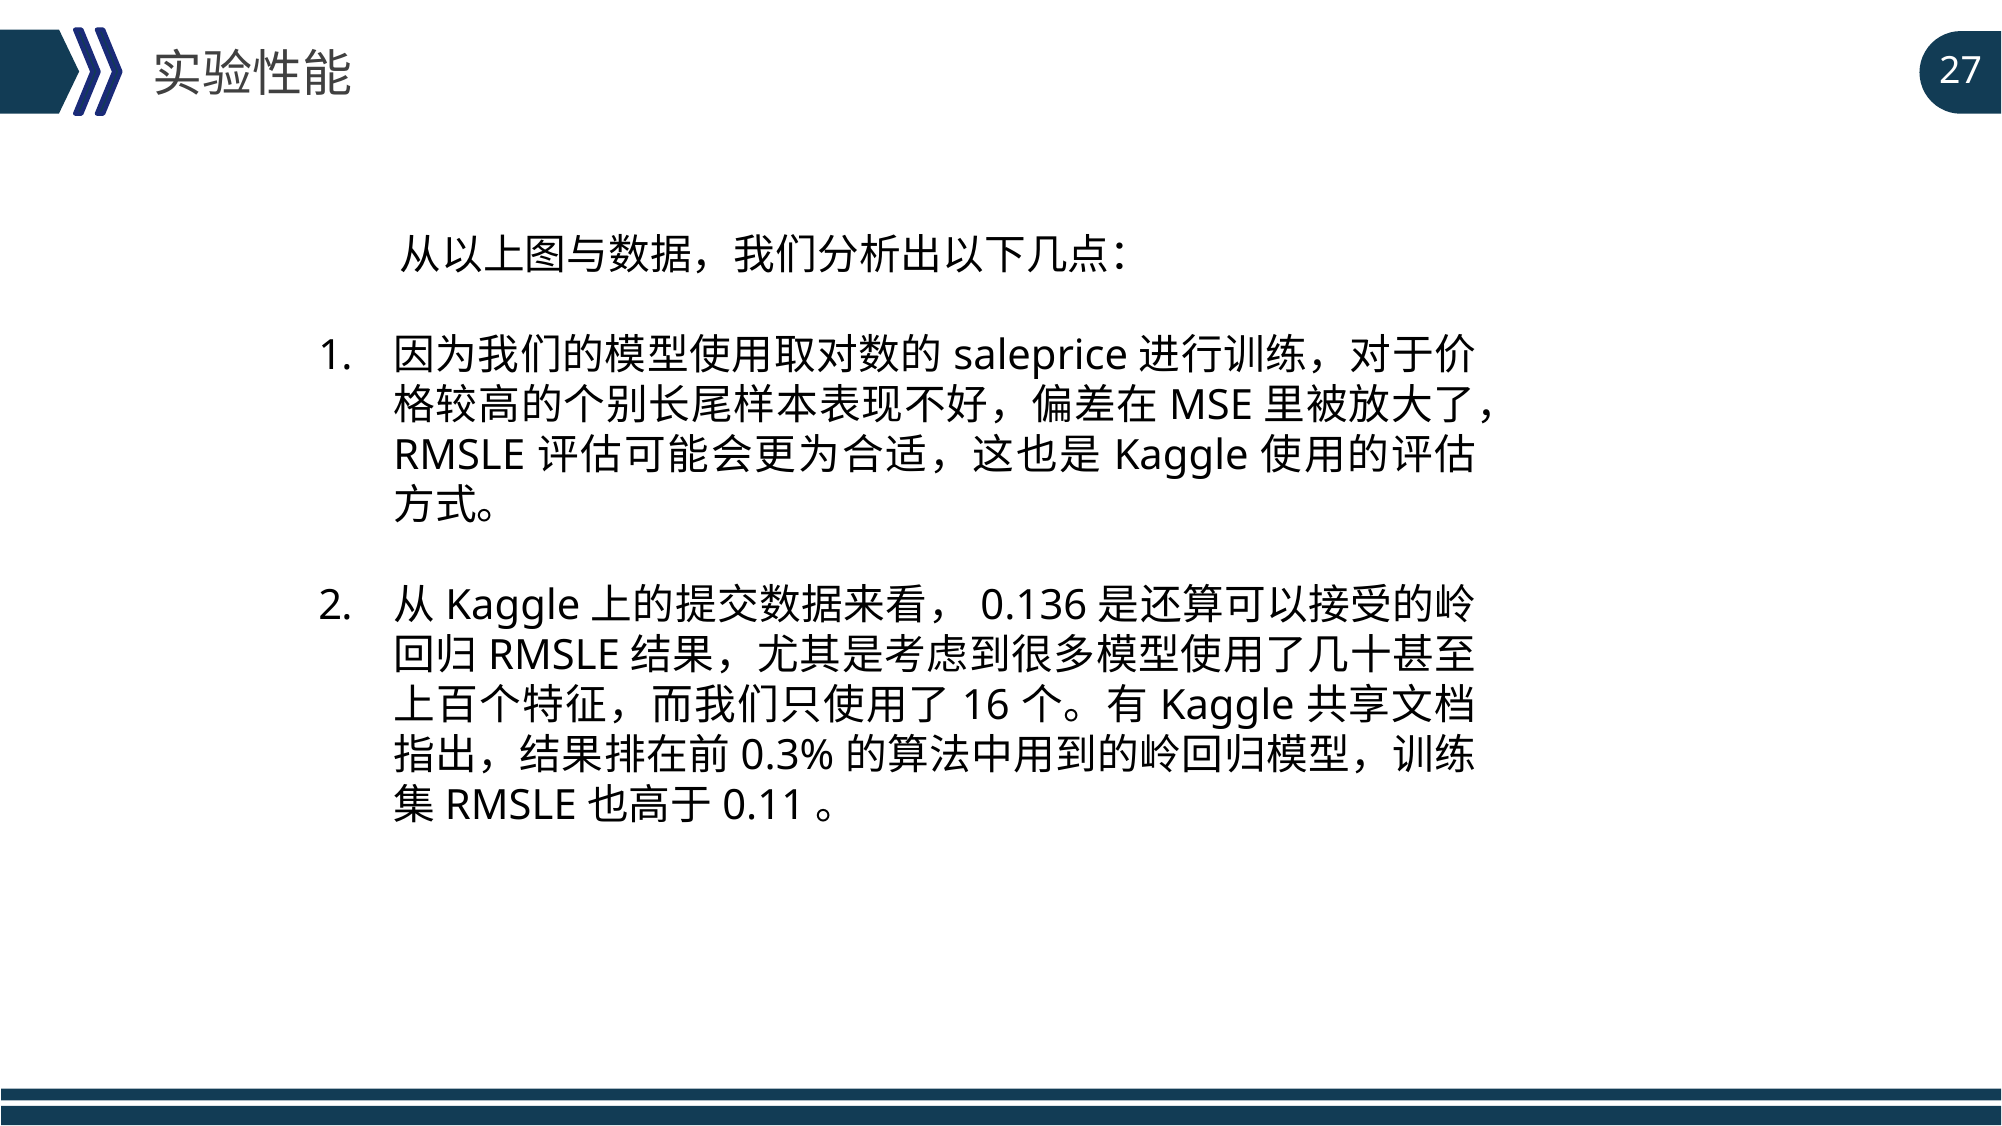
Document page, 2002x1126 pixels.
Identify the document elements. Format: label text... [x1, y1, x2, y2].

slide_number 27 [1911, 41, 2001, 102]
text_box 从以上图与数据，我们分析出以下几点： 因为我们的模型使用取对数的saleprice进行训练，对于价格较高的个别长尾样本表现不好，偏差在MSE里被放大了，RMSLE评估可能会更为合适，这也是Kaggle使用的评估方式。 从Kaggle上的提交数据来看，0.136是还算可以接受的岭回归RMSLE结果，尤其是考虑到很多模型使用了几十甚至上百个特征，而我们只使用了16个。有Kaggle共享文档指出，结果排在前0.3%的算法中用到的岭回归模型，训练集RMSLE也高于0.11。 [303, 220, 1492, 835]
list 实验性能 [138, 36, 694, 107]
